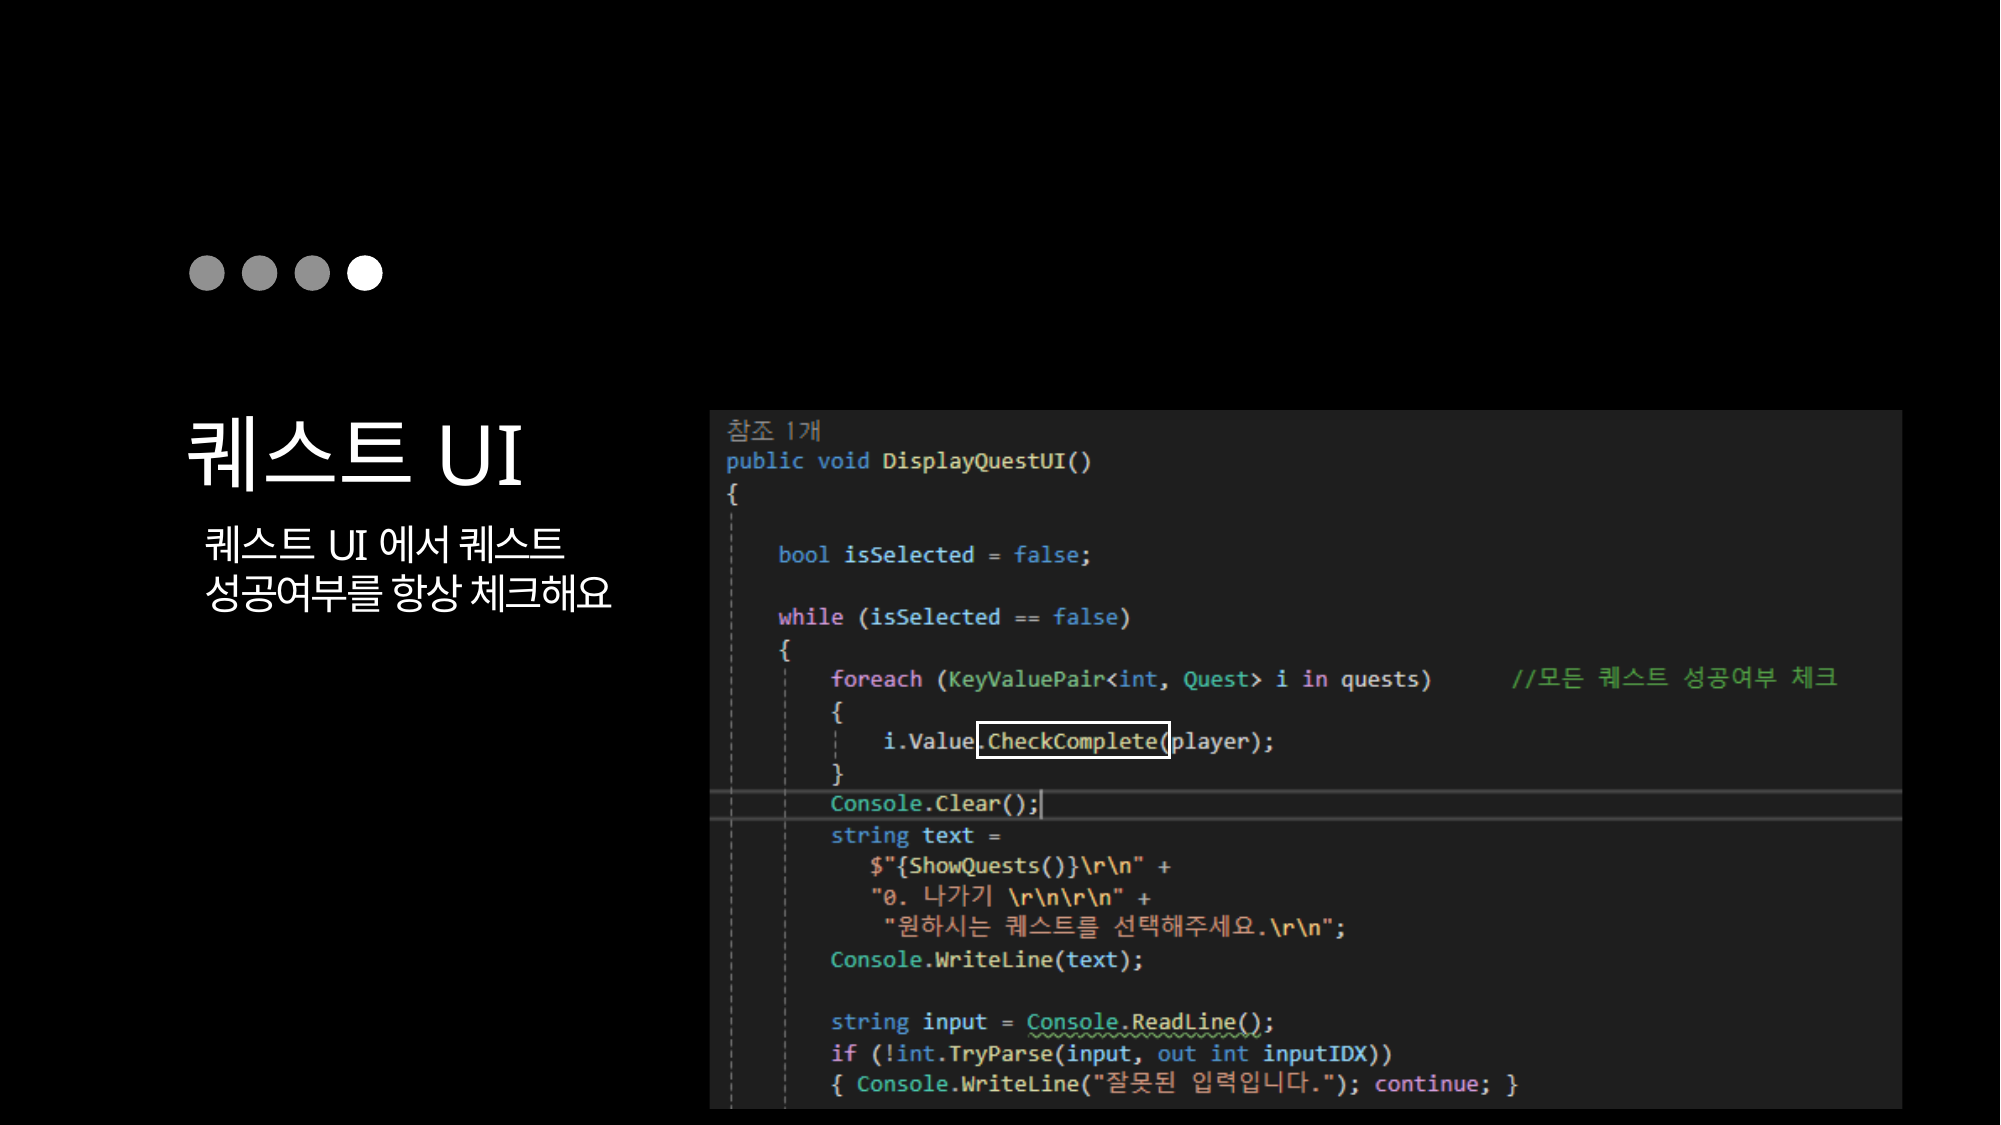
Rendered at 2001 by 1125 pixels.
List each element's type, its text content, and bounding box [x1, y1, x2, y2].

text_box [240, 253, 279, 293]
text_box [292, 253, 332, 293]
picture [709, 409, 1903, 1109]
text_box 퀘스트UI에서 퀘스트 성공여부를 항상 체크해요 [189, 510, 709, 626]
text_box [345, 253, 385, 293]
text_box [187, 253, 227, 293]
text_box 퀘스트UI [170, 394, 540, 510]
